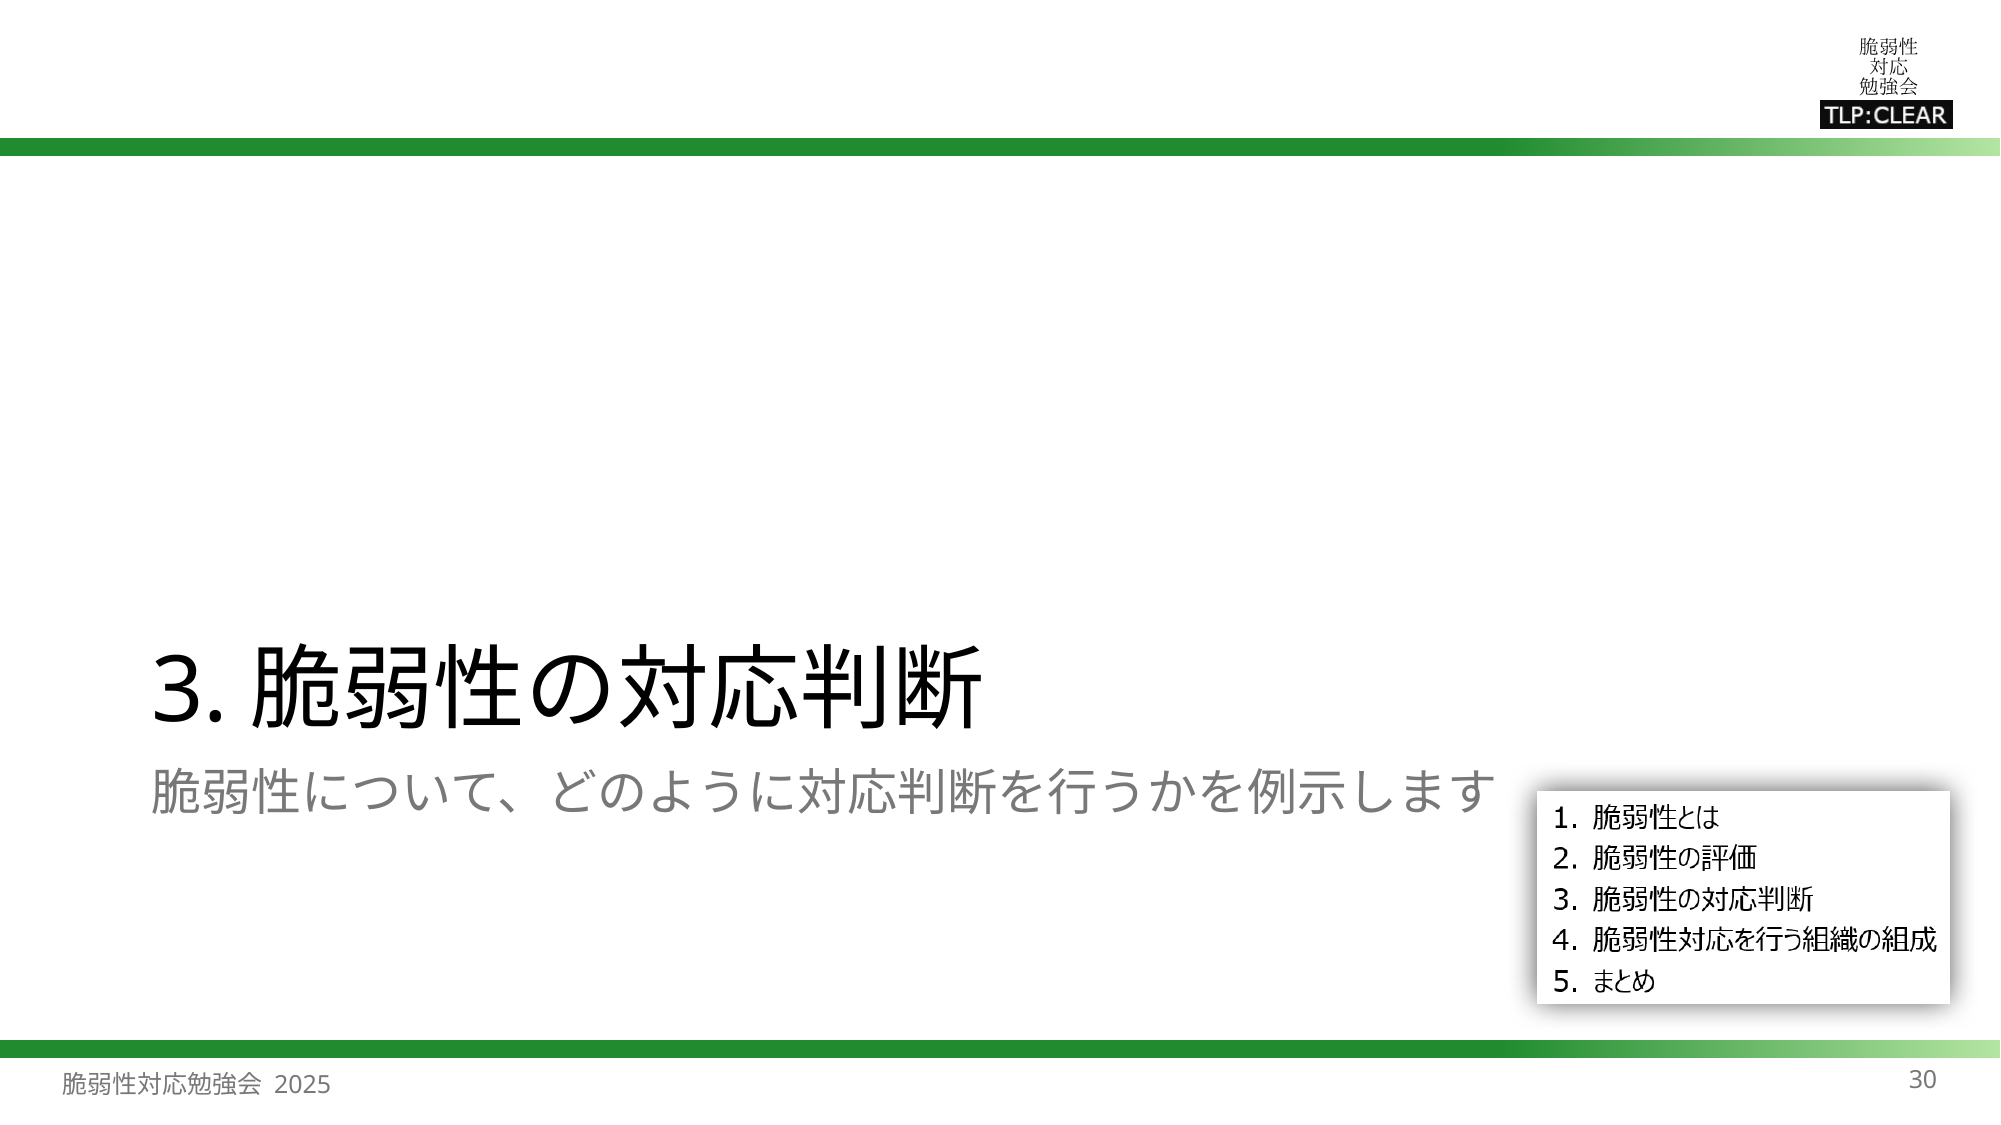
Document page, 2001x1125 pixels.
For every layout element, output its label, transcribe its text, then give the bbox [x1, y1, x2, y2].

picture [1536, 791, 1951, 1004]
list 脆弱性について、どのように対応判断を行うかを例示します [136, 752, 1862, 999]
footer 脆弱性対応勉強会 2025 [47, 1065, 1338, 1103]
slide_number 30 [1412, 1057, 1953, 1103]
picture [1803, 28, 1969, 129]
title 3.脆弱性の対応判断 [136, 280, 1862, 749]
